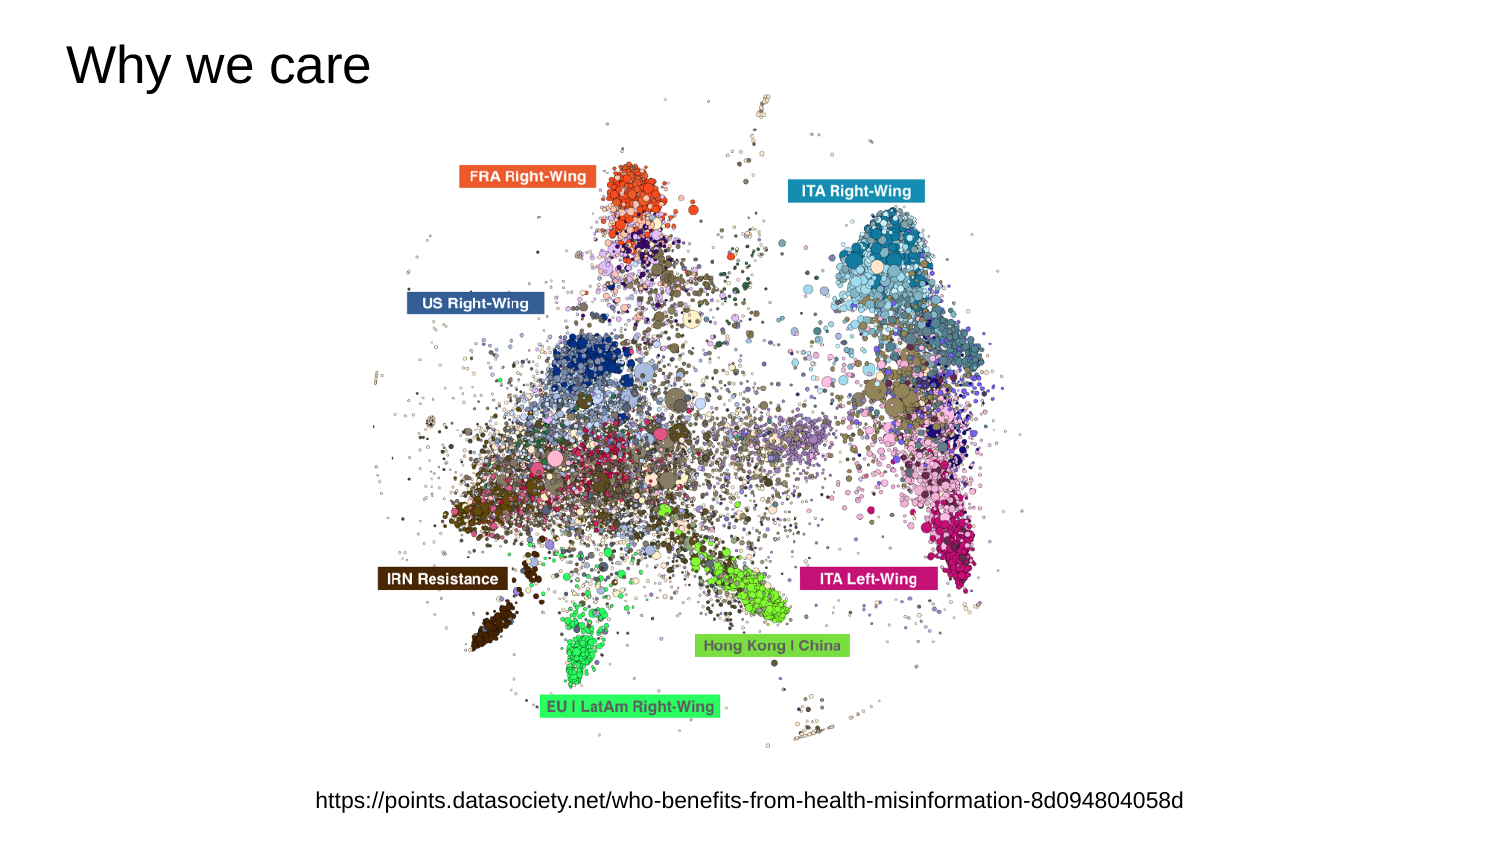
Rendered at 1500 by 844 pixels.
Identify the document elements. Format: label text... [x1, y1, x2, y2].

title Why we care [51, 16, 1449, 110]
picture [351, 87, 1036, 772]
text_box https://points.datasociety.net/who-benefits-from-health-misinformation-8d094804058d [85, 771, 1415, 827]
